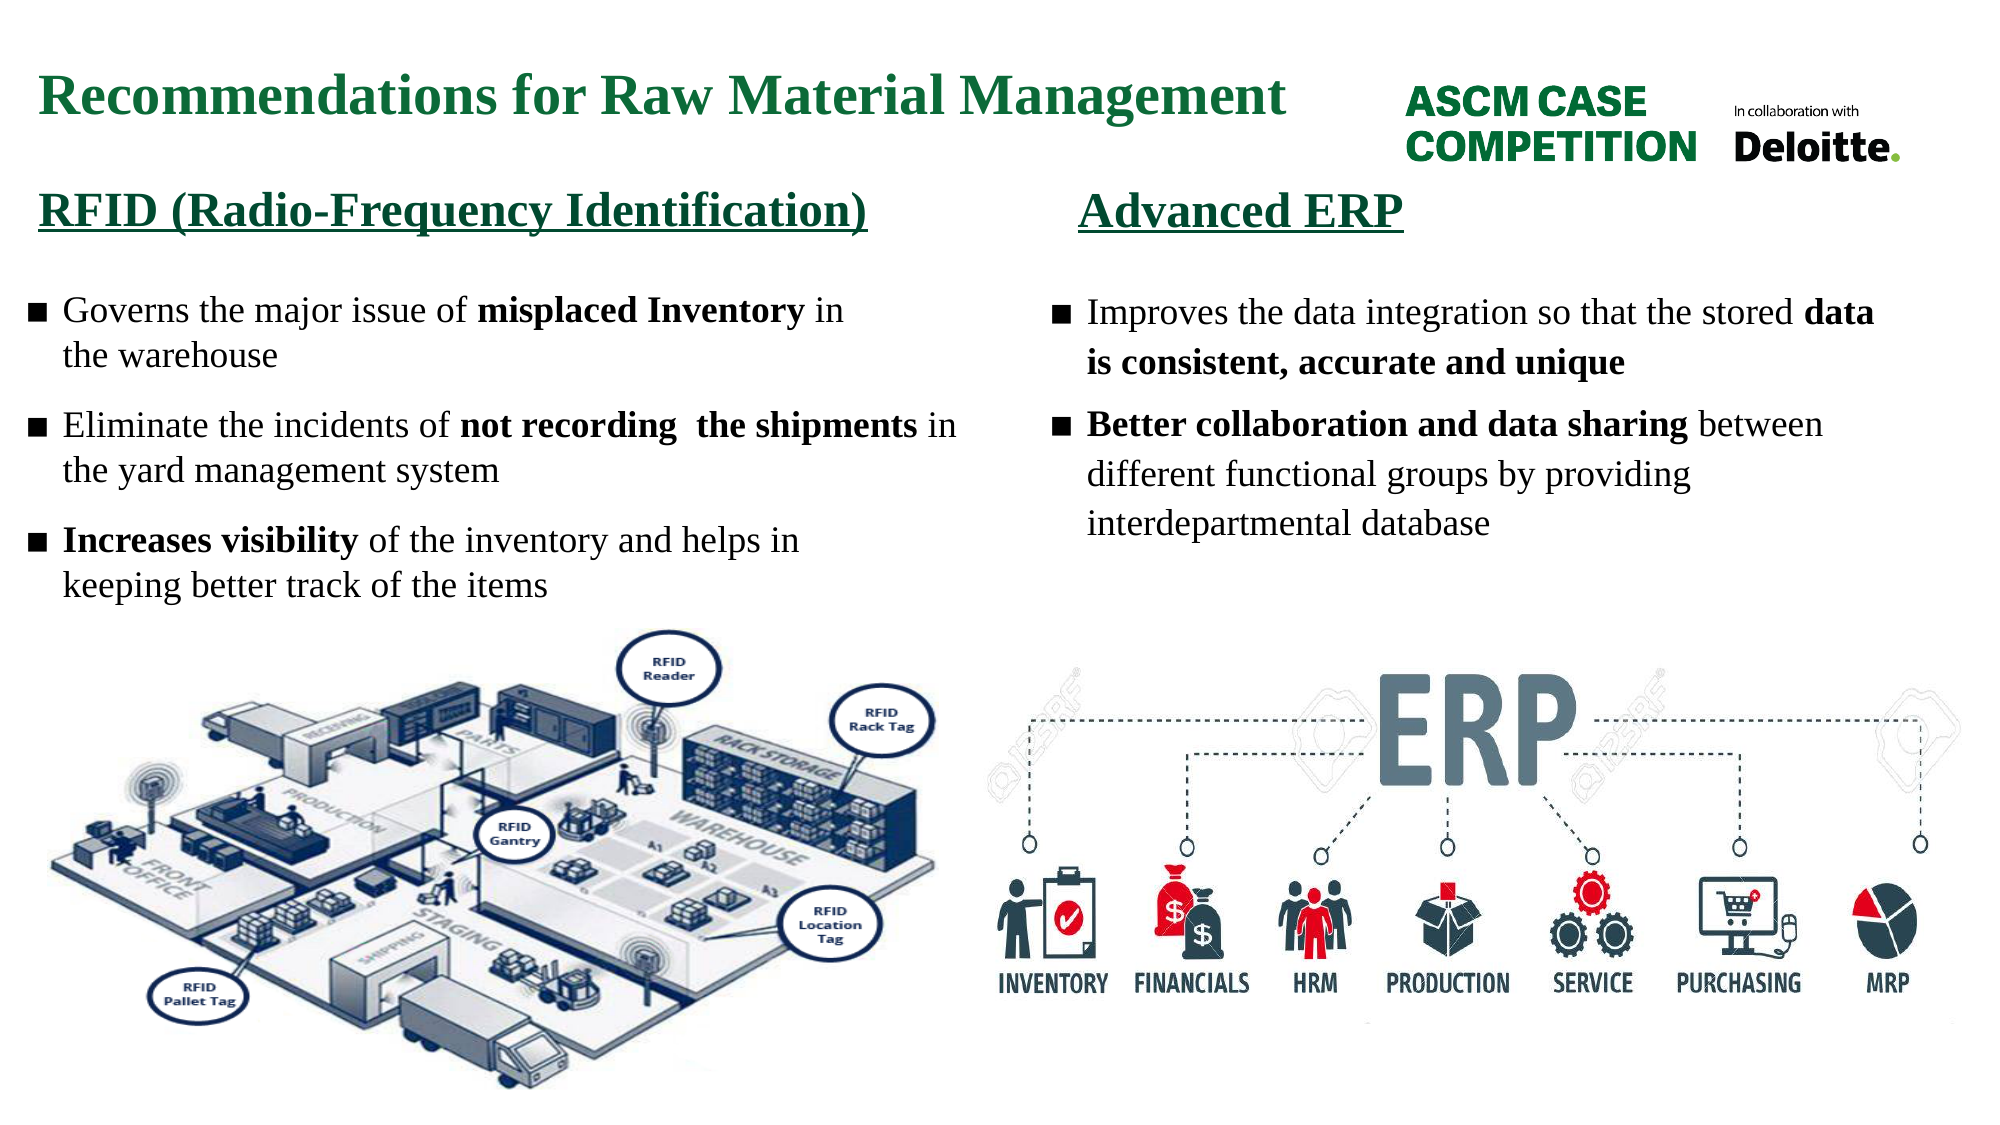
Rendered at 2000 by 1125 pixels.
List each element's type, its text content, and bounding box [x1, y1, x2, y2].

picture [46, 627, 939, 1093]
list Improves the data integration so that the stored data is consistent, accurate and unique Better collaboration and data sharing between different functional groups by providing interdepartmental database [1048, 275, 1933, 635]
list RFID (Radio-Frequency Identification) [38, 176, 922, 277]
picture [1405, 85, 1900, 162]
list Governs the major issue of misplaced Inventory in the warehouse Eliminate the incidents of not recording the shipments in the yard management system Increases visibility of the inventory and helps in keeping better track of the items [24, 277, 968, 938]
picture [957, 636, 1990, 1024]
list Advanced ERP [1077, 176, 1962, 291]
title Recommendations for Raw Material Management [38, 40, 1350, 127]
